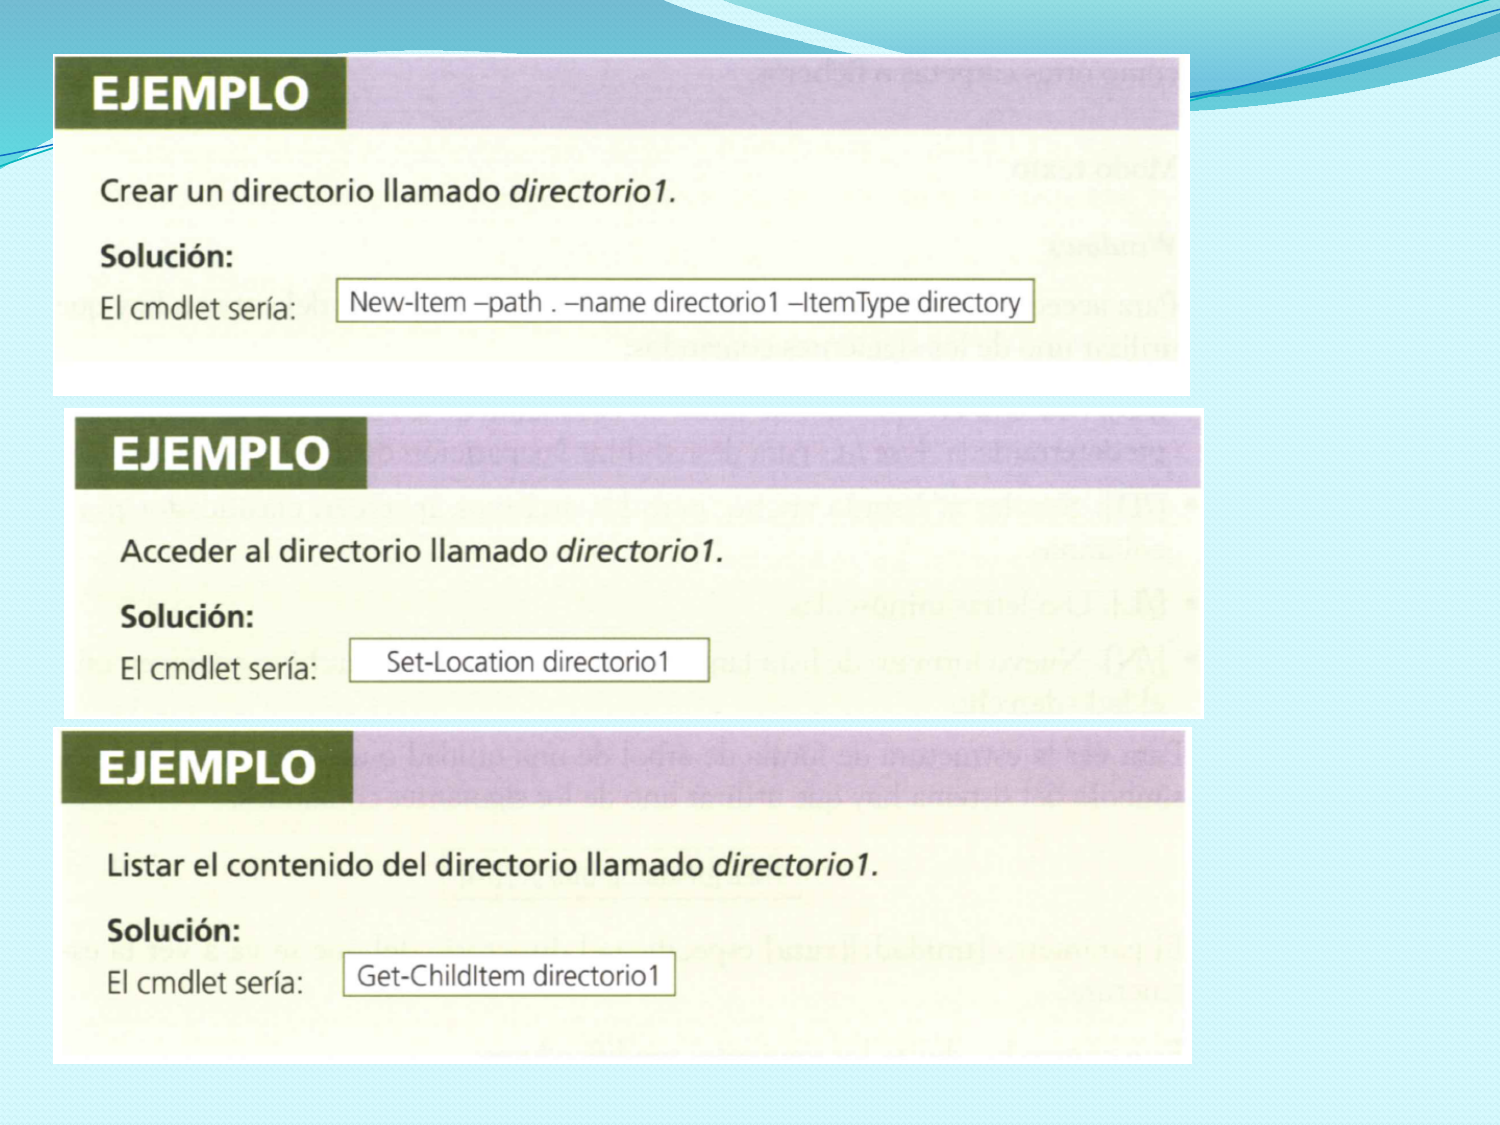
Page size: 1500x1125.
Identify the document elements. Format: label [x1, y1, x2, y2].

list [29, 30, 1425, 1038]
picture [64, 408, 1204, 719]
picture [52, 727, 1192, 1064]
picture [52, 54, 1190, 396]
